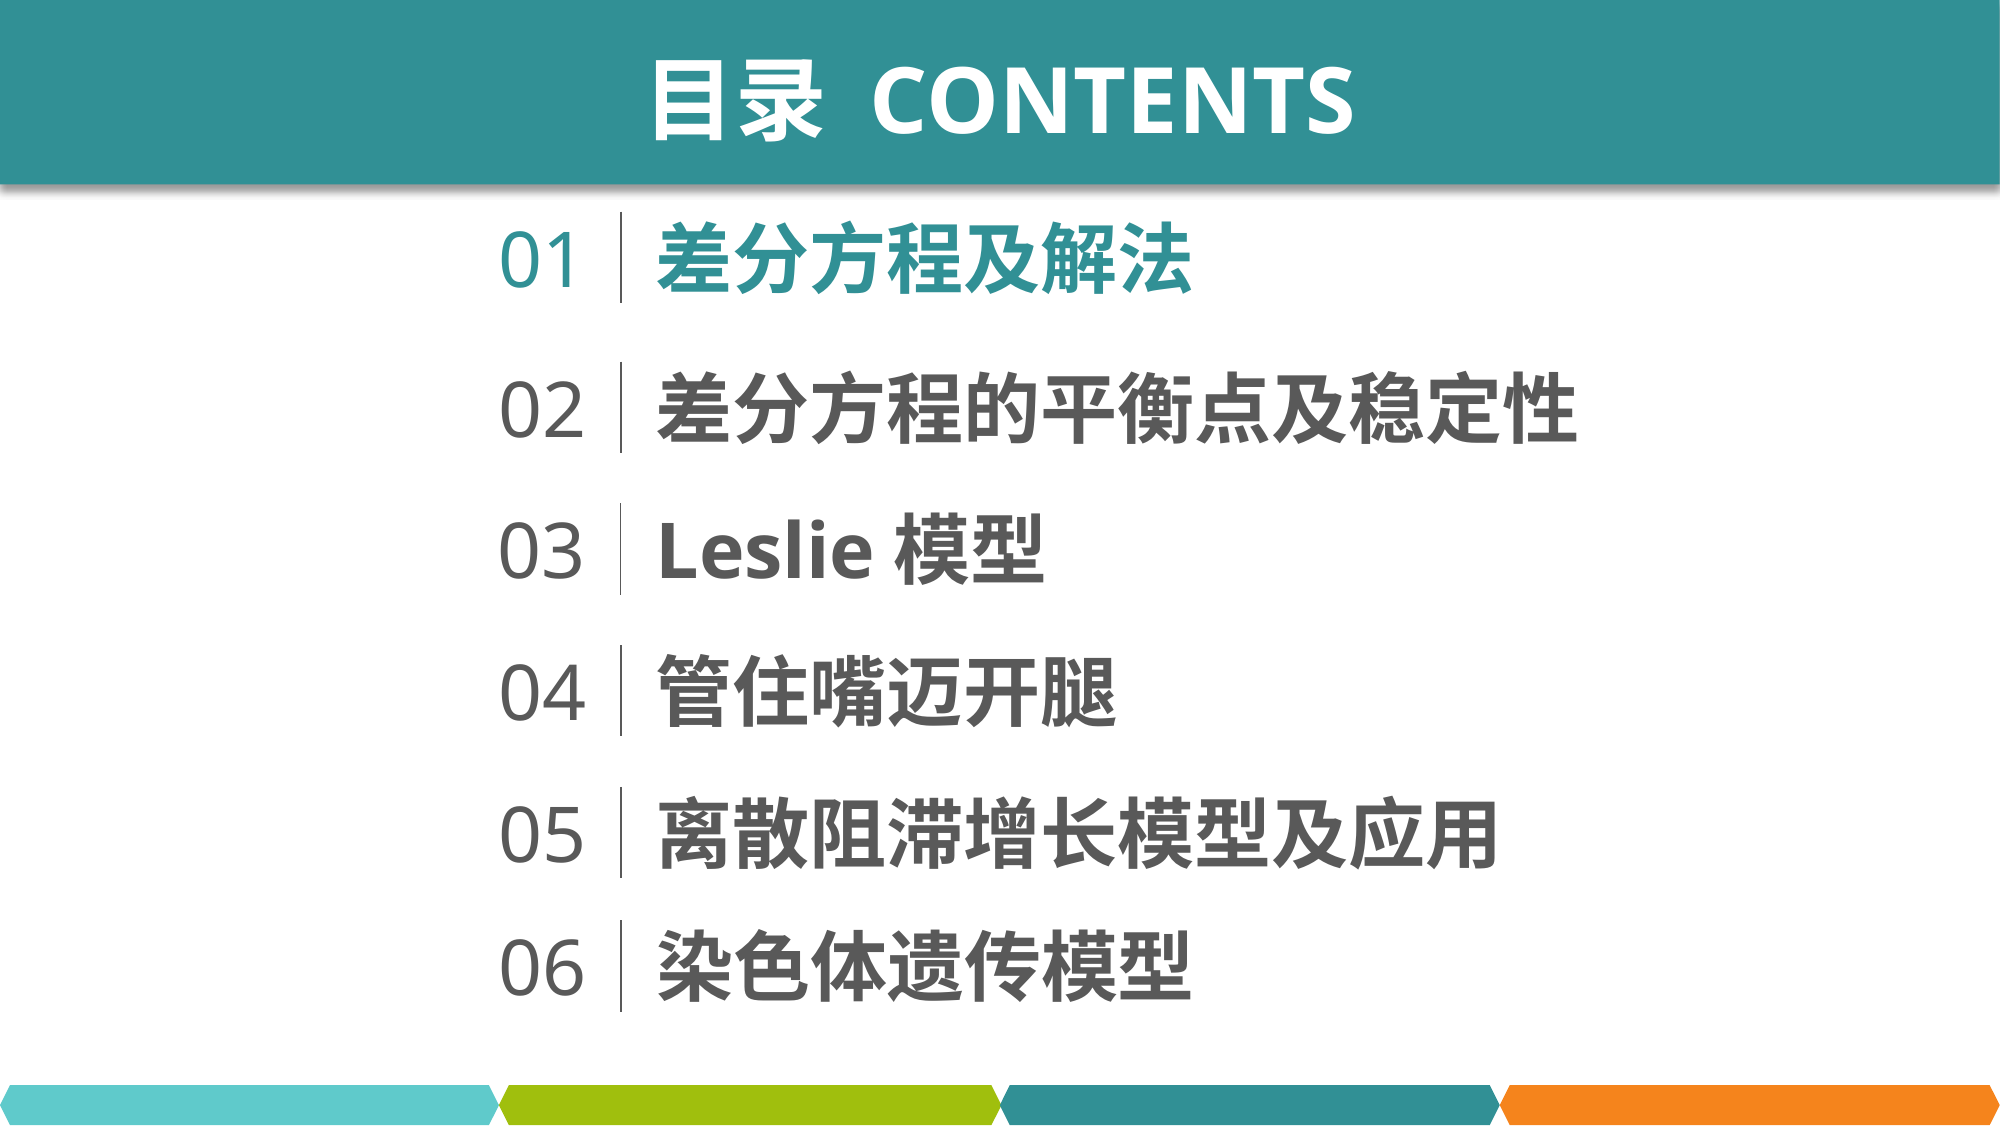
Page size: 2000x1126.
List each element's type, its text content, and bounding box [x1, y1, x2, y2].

text_box 目录 CONTENTS [628, 34, 1372, 160]
text_box 差分方程及解法 [635, 200, 1744, 313]
text_box 04 [476, 633, 608, 746]
text_box 管住嘴迈开腿 [635, 633, 1662, 746]
text_box 03 [476, 491, 608, 605]
text_box 06 [476, 908, 609, 1022]
text_box 02 [476, 349, 608, 463]
text_box 差分方程的平衡点及稳定性 [635, 349, 1922, 463]
text_box Leslie模型 [635, 491, 1661, 605]
text_box 01 [476, 200, 608, 313]
text_box [0, 0, 2000, 185]
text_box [0, 1084, 2000, 1126]
text_box 离散阻滞增长模型及应用 [635, 775, 1662, 888]
text_box 05 [476, 775, 608, 888]
text_box 染色体遗传模型 [636, 908, 1662, 1022]
